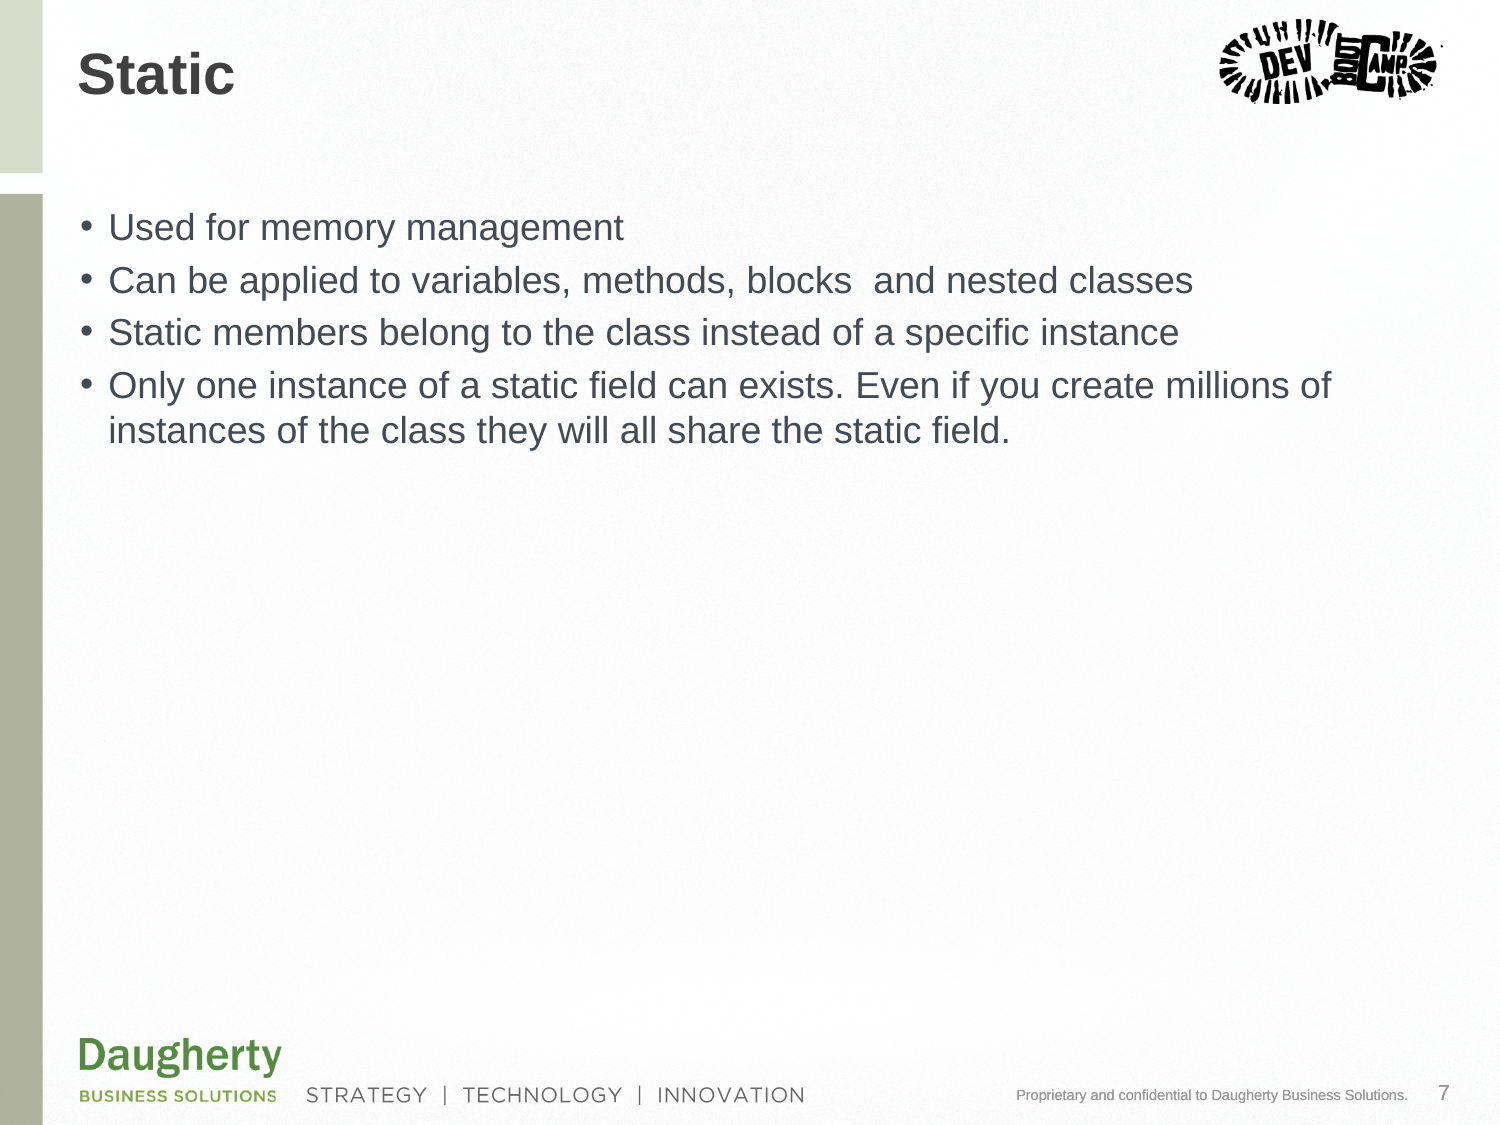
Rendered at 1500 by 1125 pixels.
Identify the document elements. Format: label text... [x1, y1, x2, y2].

slide_number 7 [1423, 1071, 1500, 1123]
picture [0, 0, 1500, 1125]
title Static [62, 14, 1447, 128]
list Used for memory management Can be applied to variables, methods, blocks and nested classes Static members belong to the class instead of a specific instance Only one instance of a static field can exists. Even if you create millions of instances of the class they will all share the static field. [64, 195, 1444, 1049]
footer Proprietary and confidential to Daugherty Business Solutions. [844, 1078, 1424, 1125]
